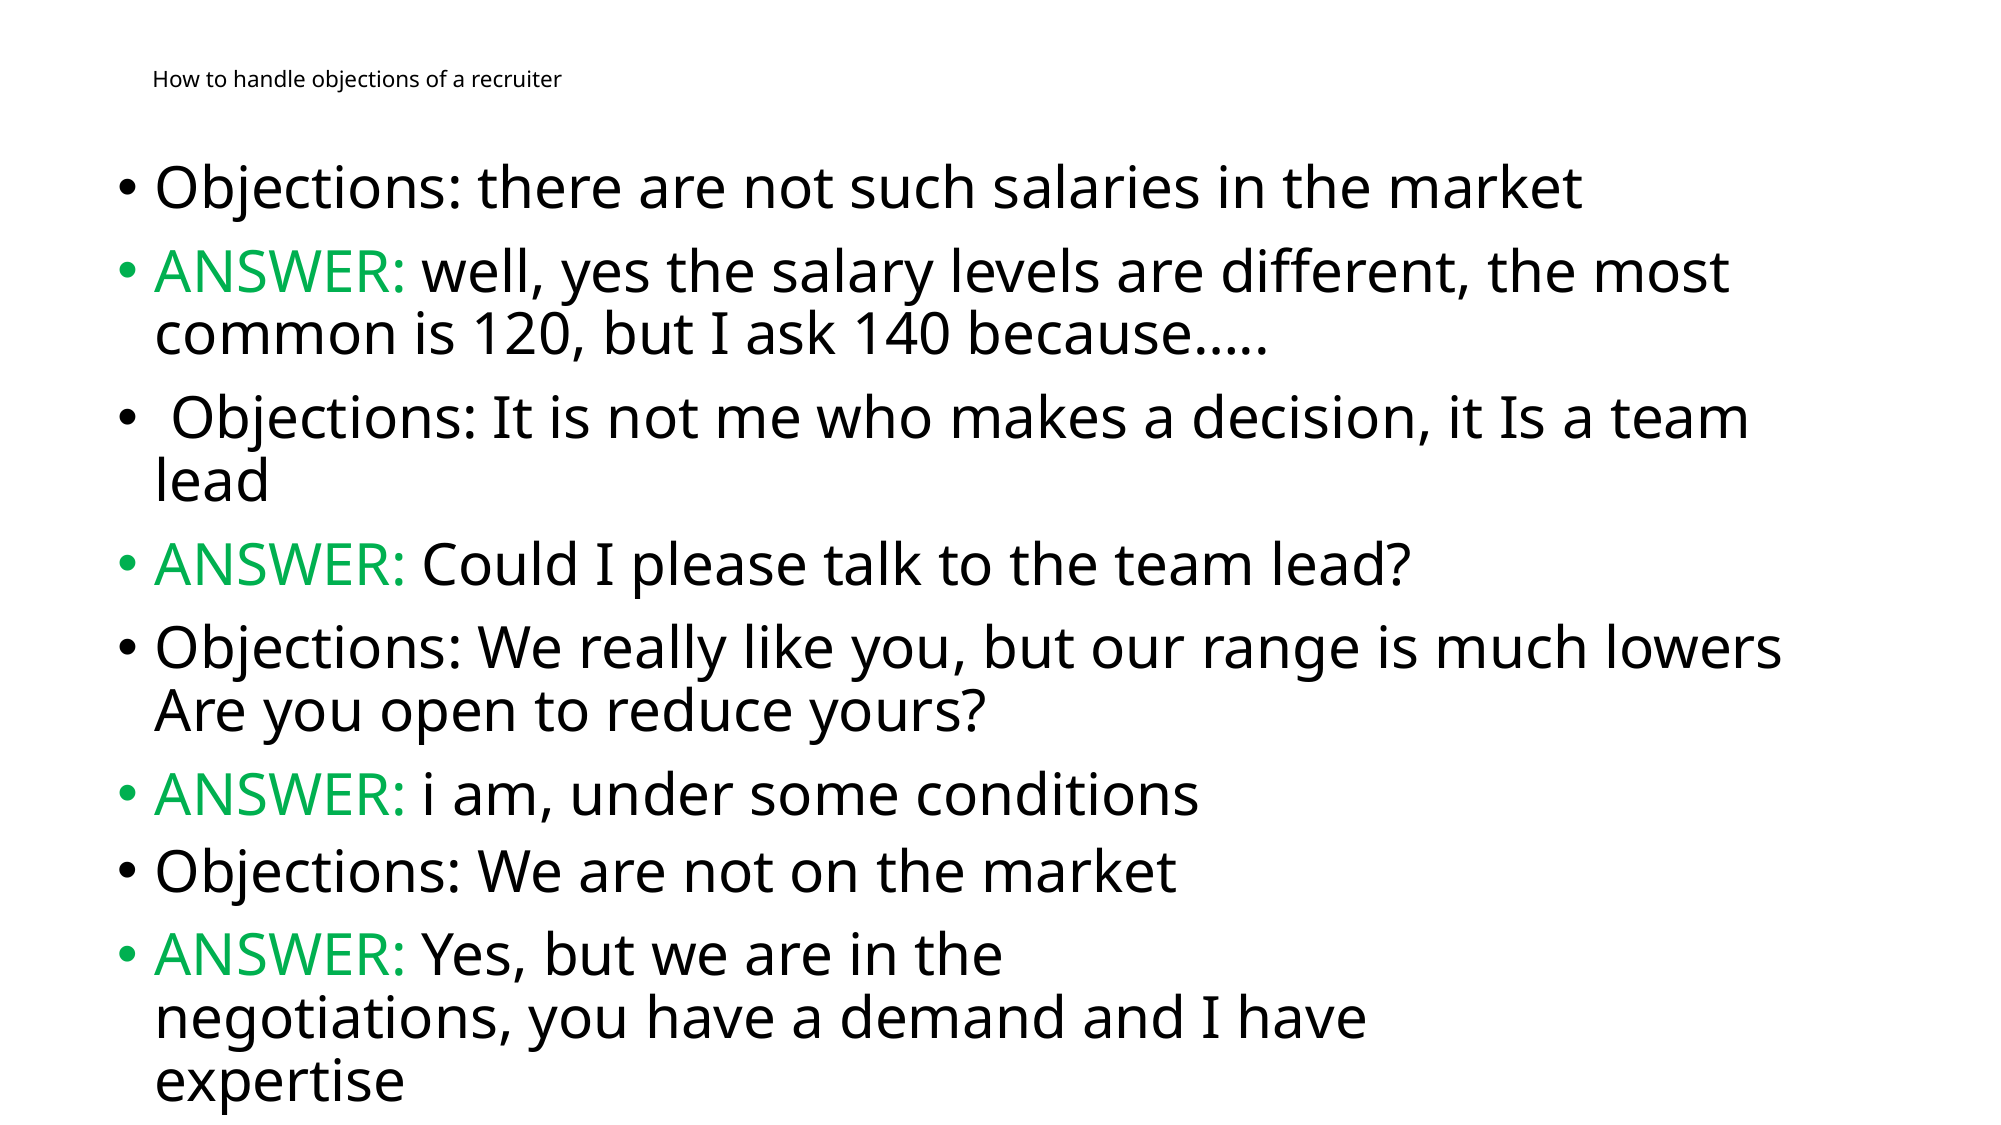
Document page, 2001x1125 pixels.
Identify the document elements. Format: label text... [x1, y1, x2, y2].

text_box Objections: We are not on the market ANSWER: Yes, but we are in the negotiations, you have a demand and I have expertise [102, 834, 1385, 1122]
list Objections: there are not such salaries in the market ANSWER: well, yes the salary levels are different, the most common is 120, but I ask 140 because….. Objections: It is not me who makes a decision, it Is a team lead ANSWER: Could I please talk to the team lead? Objections: We really like you, but our range is much lowers Are you open to reduce yours? ANSWER: i am, under some conditions [102, 59, 1869, 868]
